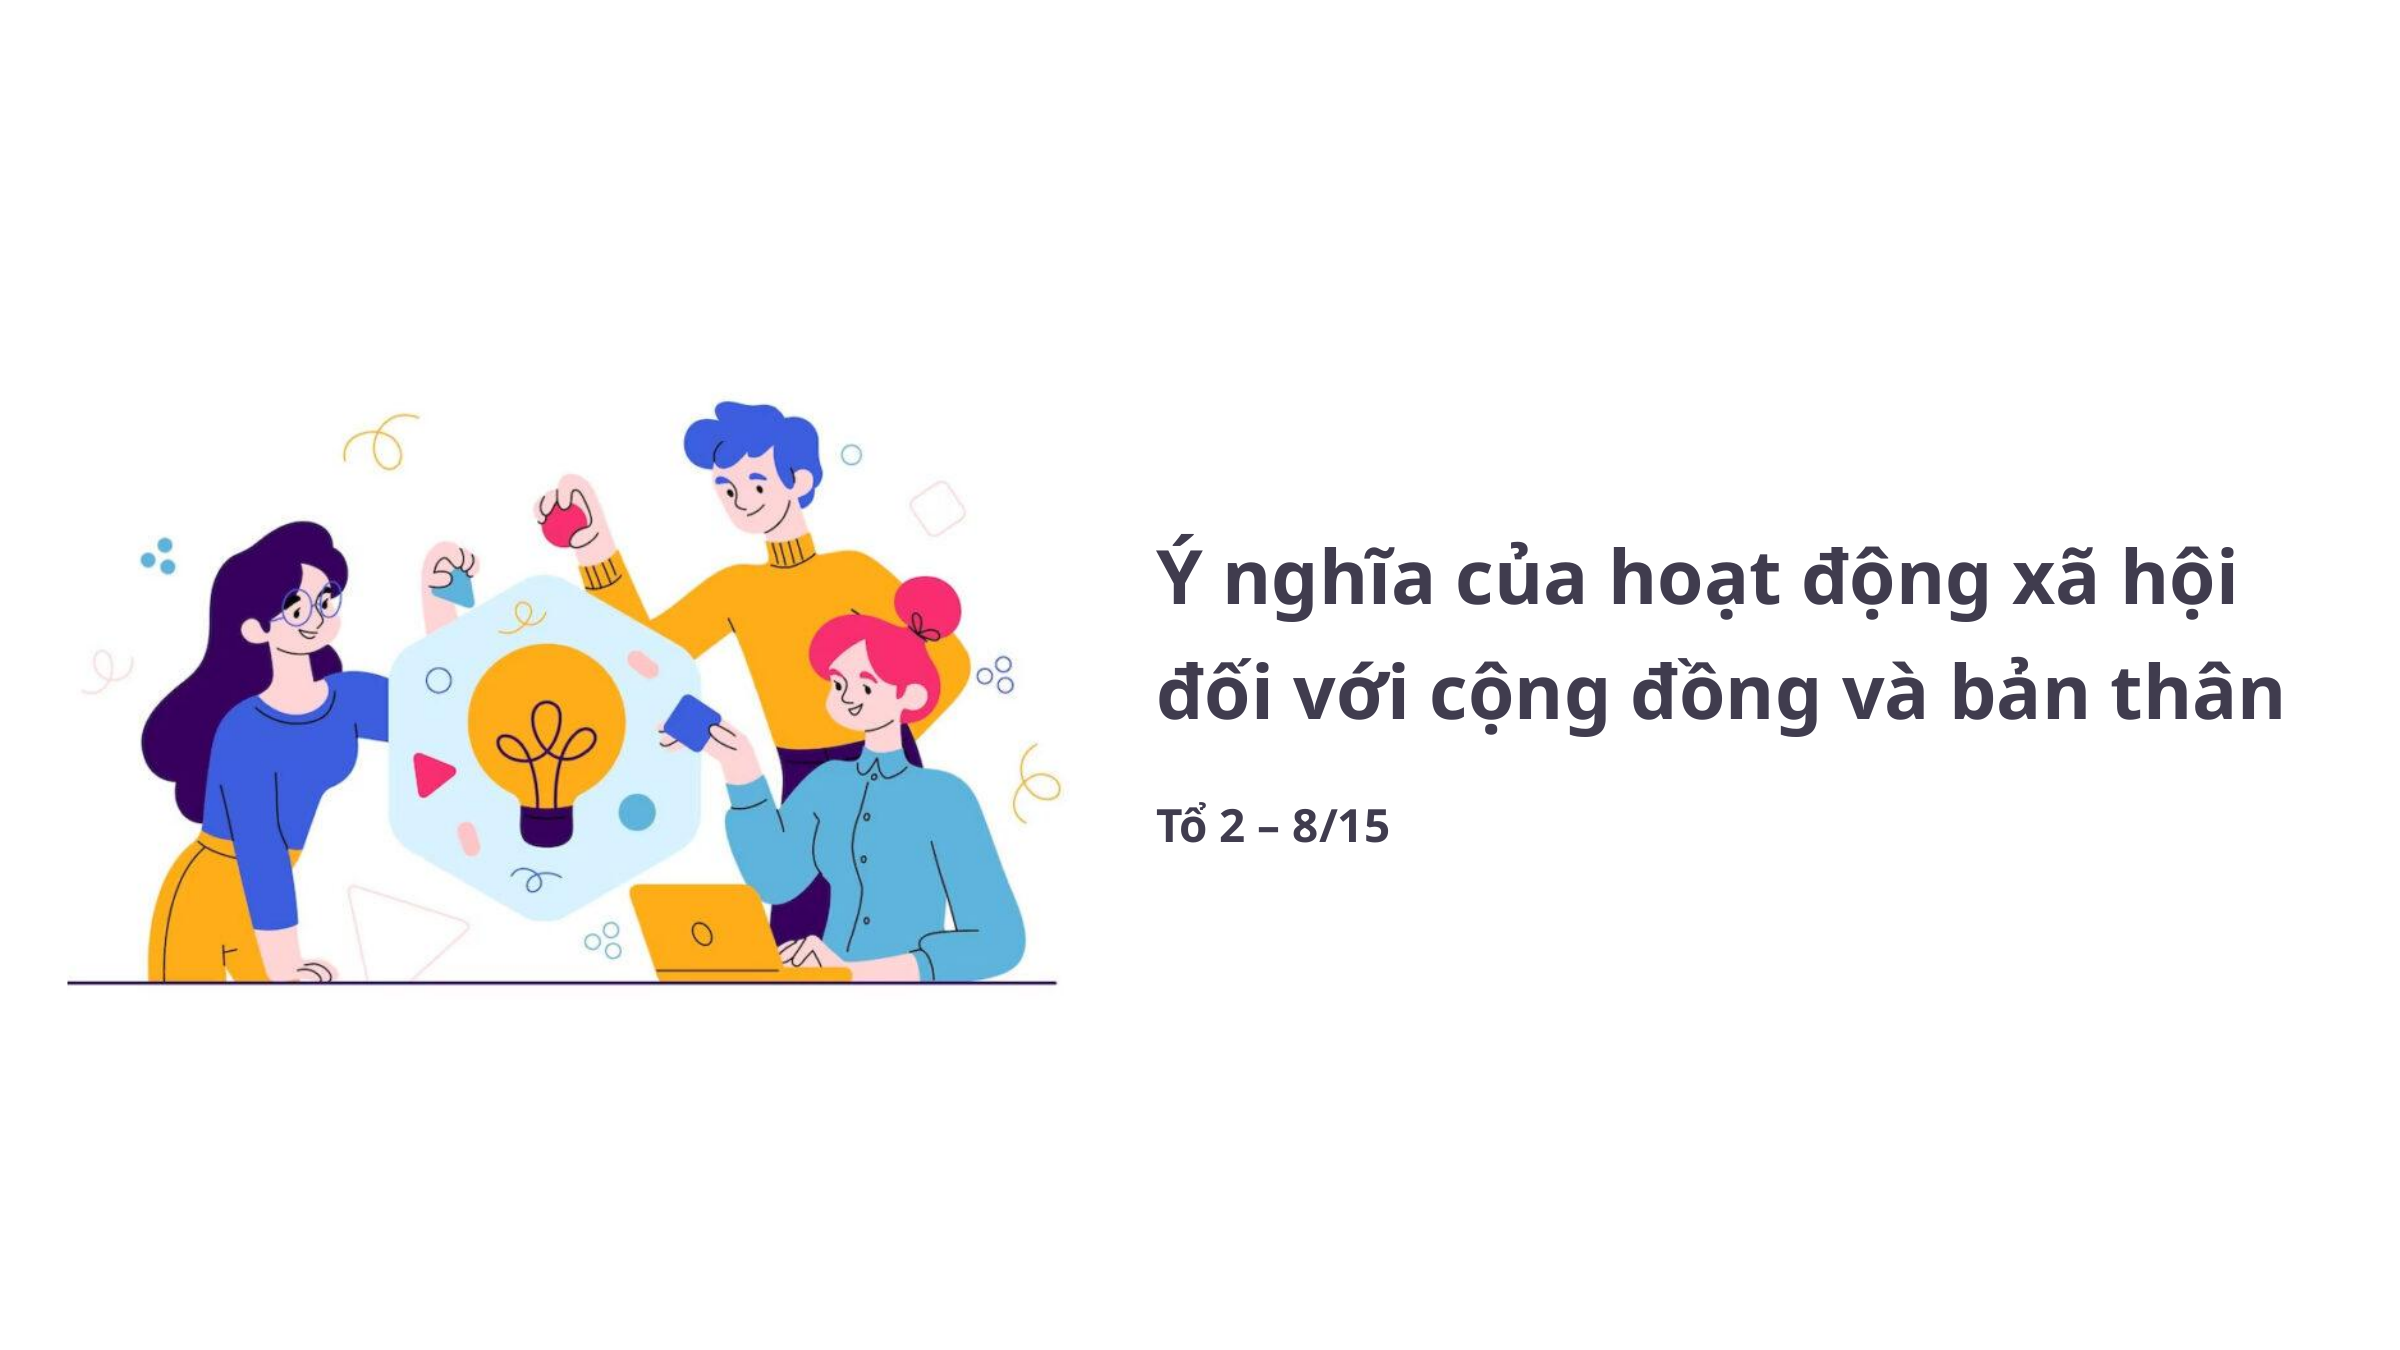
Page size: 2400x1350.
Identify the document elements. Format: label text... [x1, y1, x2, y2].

text_box Ý nghĩa của hoạt động xã hội đối với cộng đồng và bản thân [1156, 503, 2400, 853]
picture [67, 331, 1070, 1019]
text_box Tổ 2 – 8/15 [1156, 787, 1570, 853]
